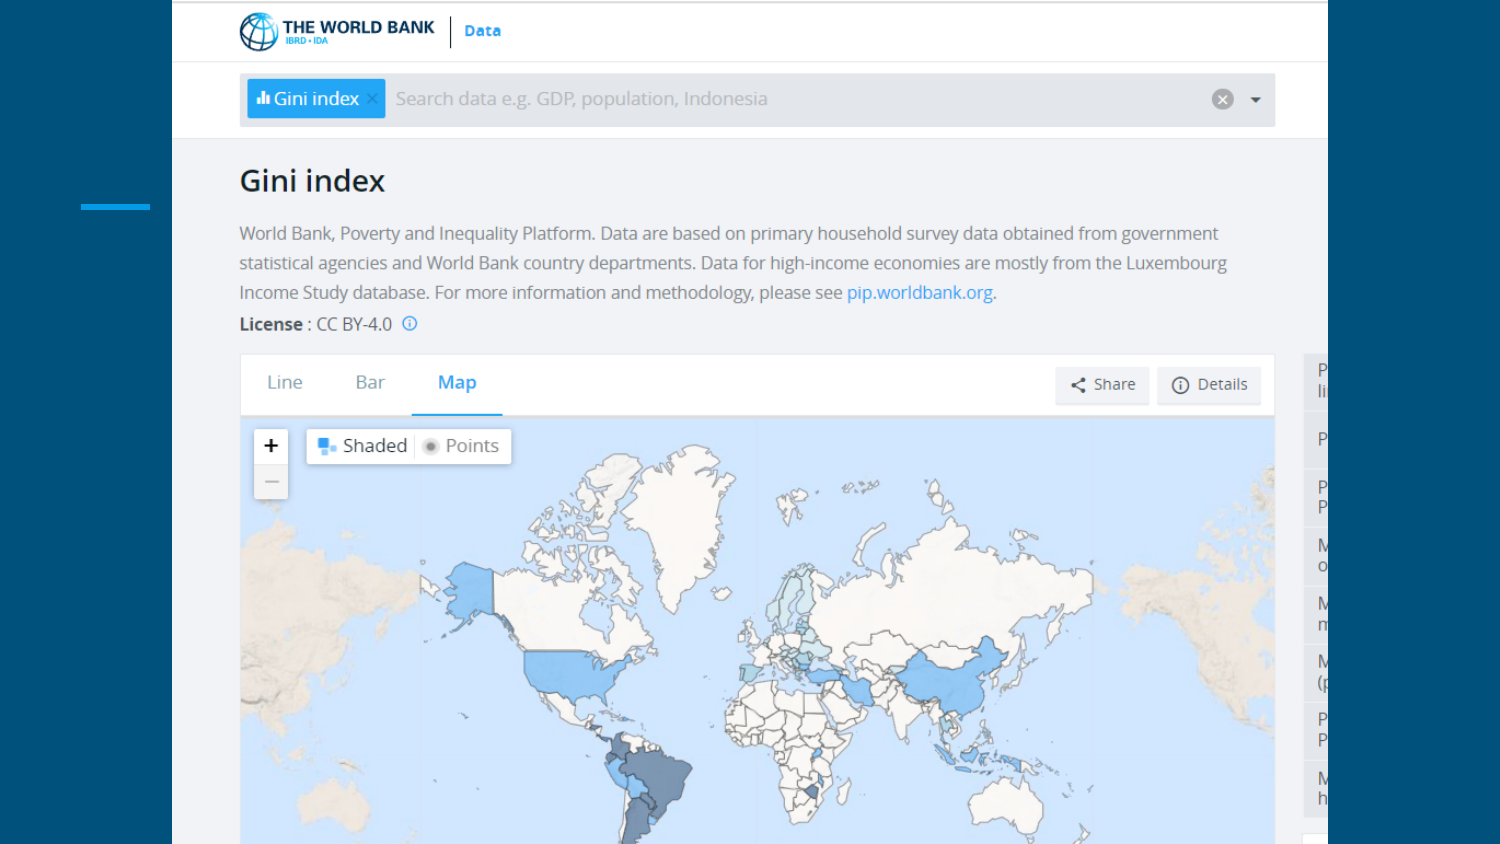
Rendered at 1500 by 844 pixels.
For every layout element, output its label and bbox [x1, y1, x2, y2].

picture [173, 0, 1327, 844]
